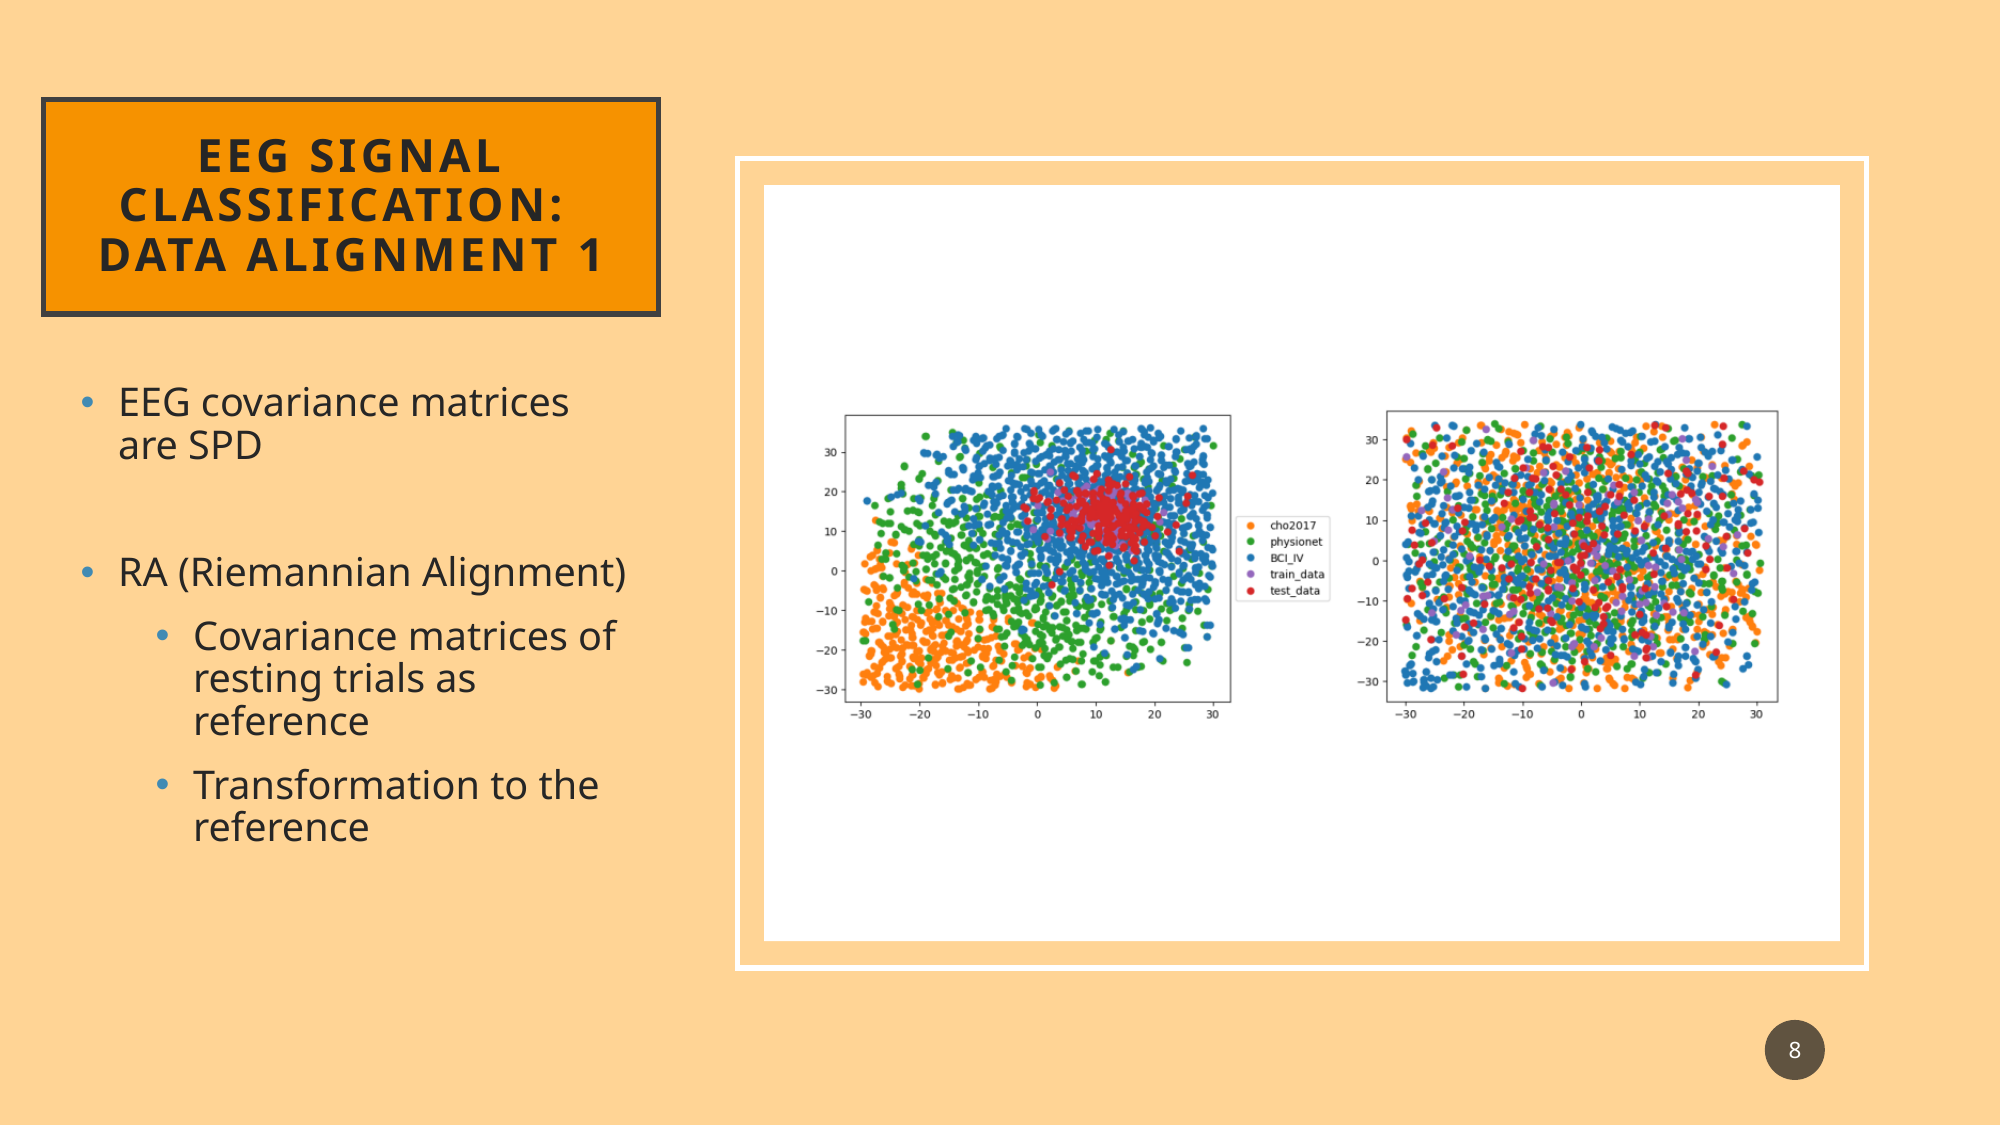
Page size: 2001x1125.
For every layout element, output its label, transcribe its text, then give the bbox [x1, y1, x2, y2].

text_box [736, 157, 1868, 969]
text_box [763, 184, 1841, 942]
slide_number 8 [1764, 1019, 1825, 1080]
picture [791, 402, 1813, 725]
title Eeg signal classification: Data alignment 1 [41, 97, 661, 317]
